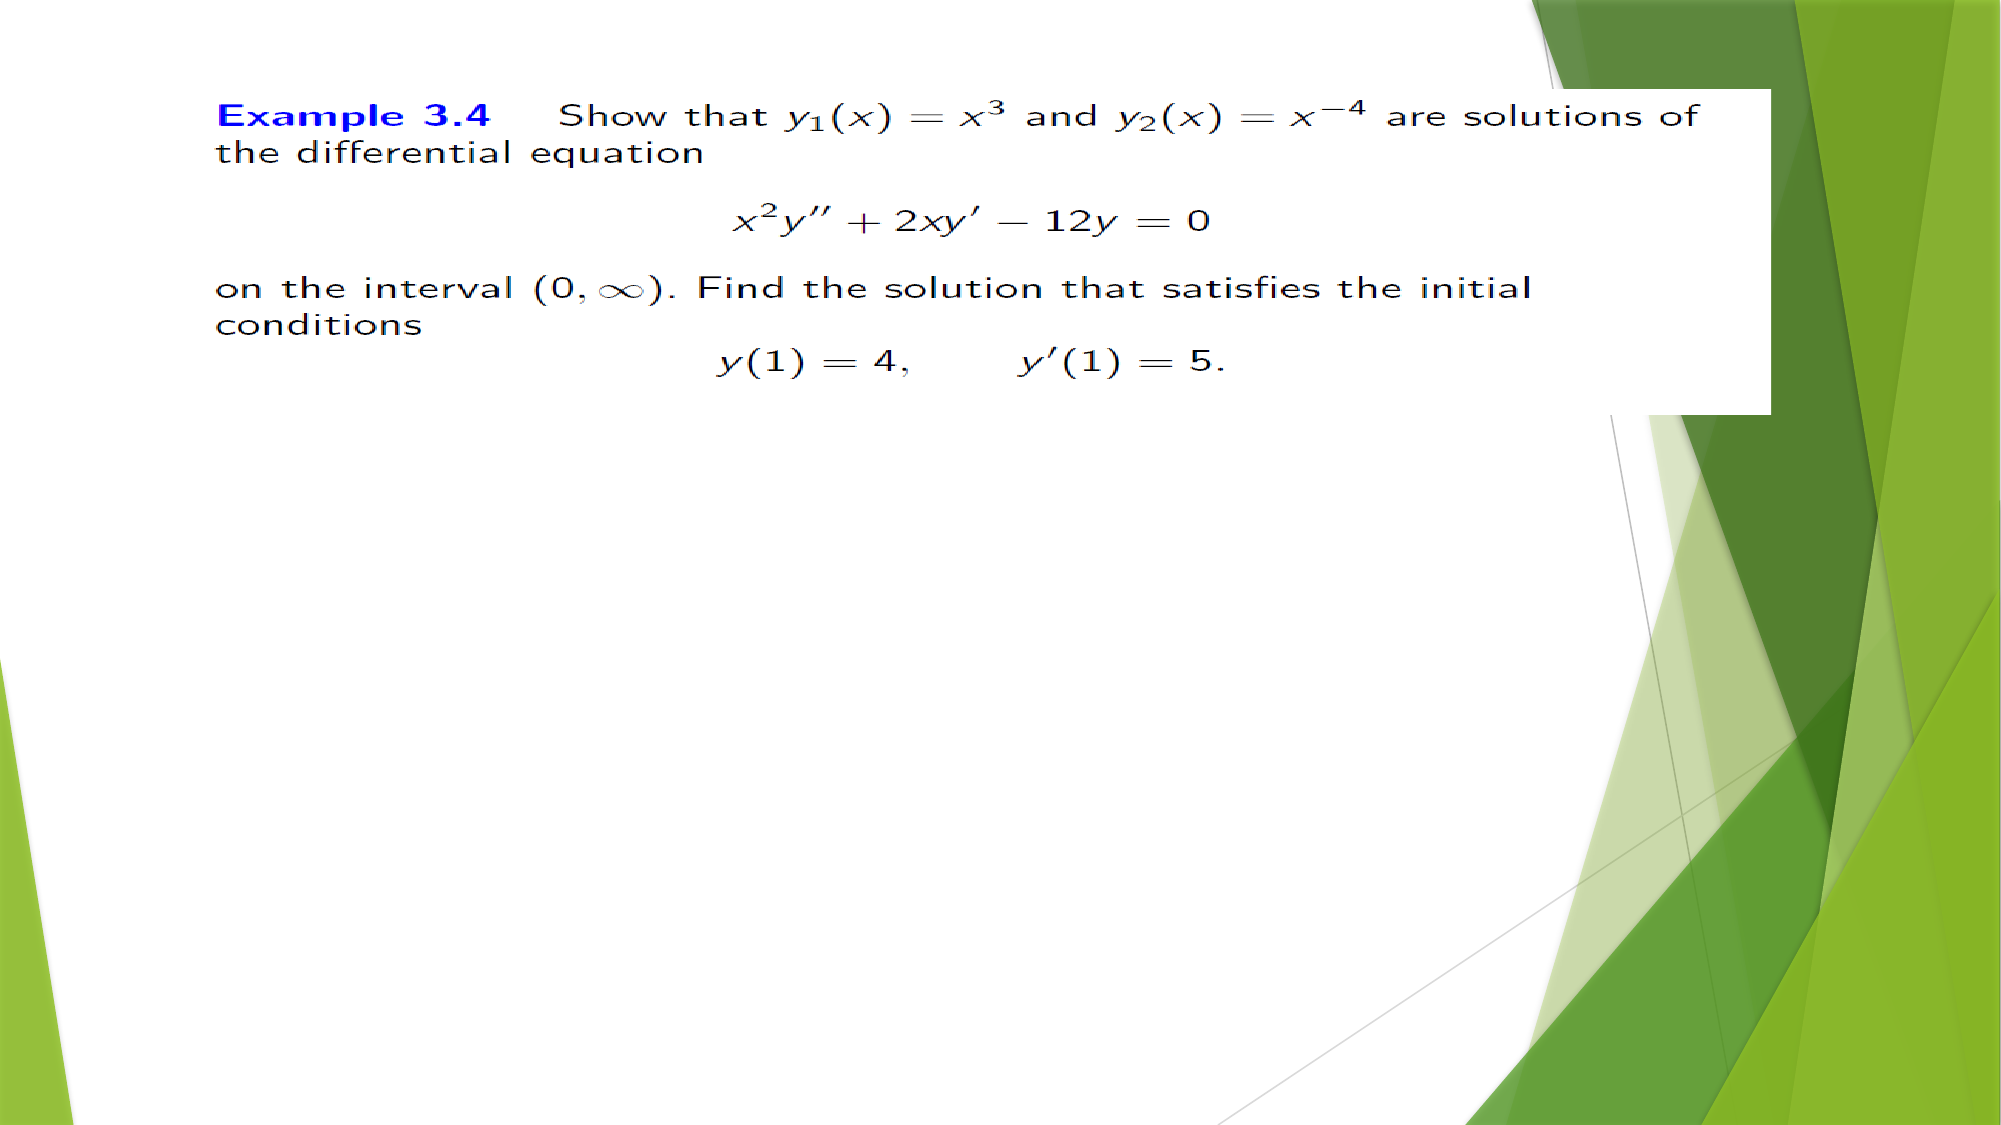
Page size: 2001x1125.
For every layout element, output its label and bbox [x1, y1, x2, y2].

picture [163, 89, 1772, 415]
